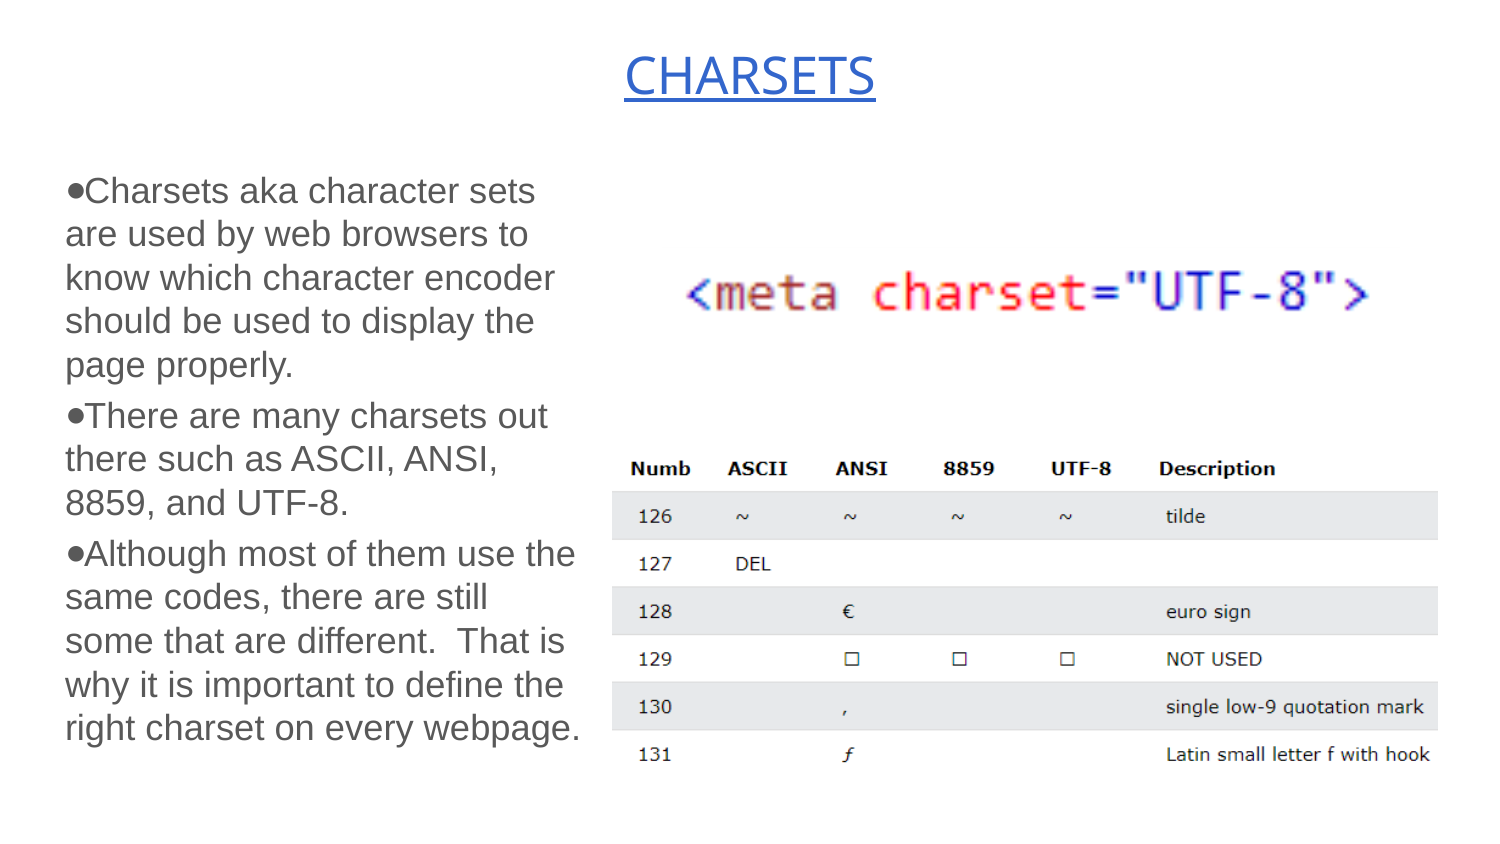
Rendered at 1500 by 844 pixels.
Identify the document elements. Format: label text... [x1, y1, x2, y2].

title CHARSETS [0, 37, 1500, 110]
subtitle Charsets aka character sets are used by web browsers to know which character encoder should be used to display the page properly. There are many charsets out there such as ASCII, ANSI, 8859, and UTF-8. Although most of them use the same codes, there are still some that are different. That is why it is important to define the right charset on every webpage. [50, 159, 600, 785]
picture [662, 246, 1400, 342]
picture [612, 446, 1439, 773]
